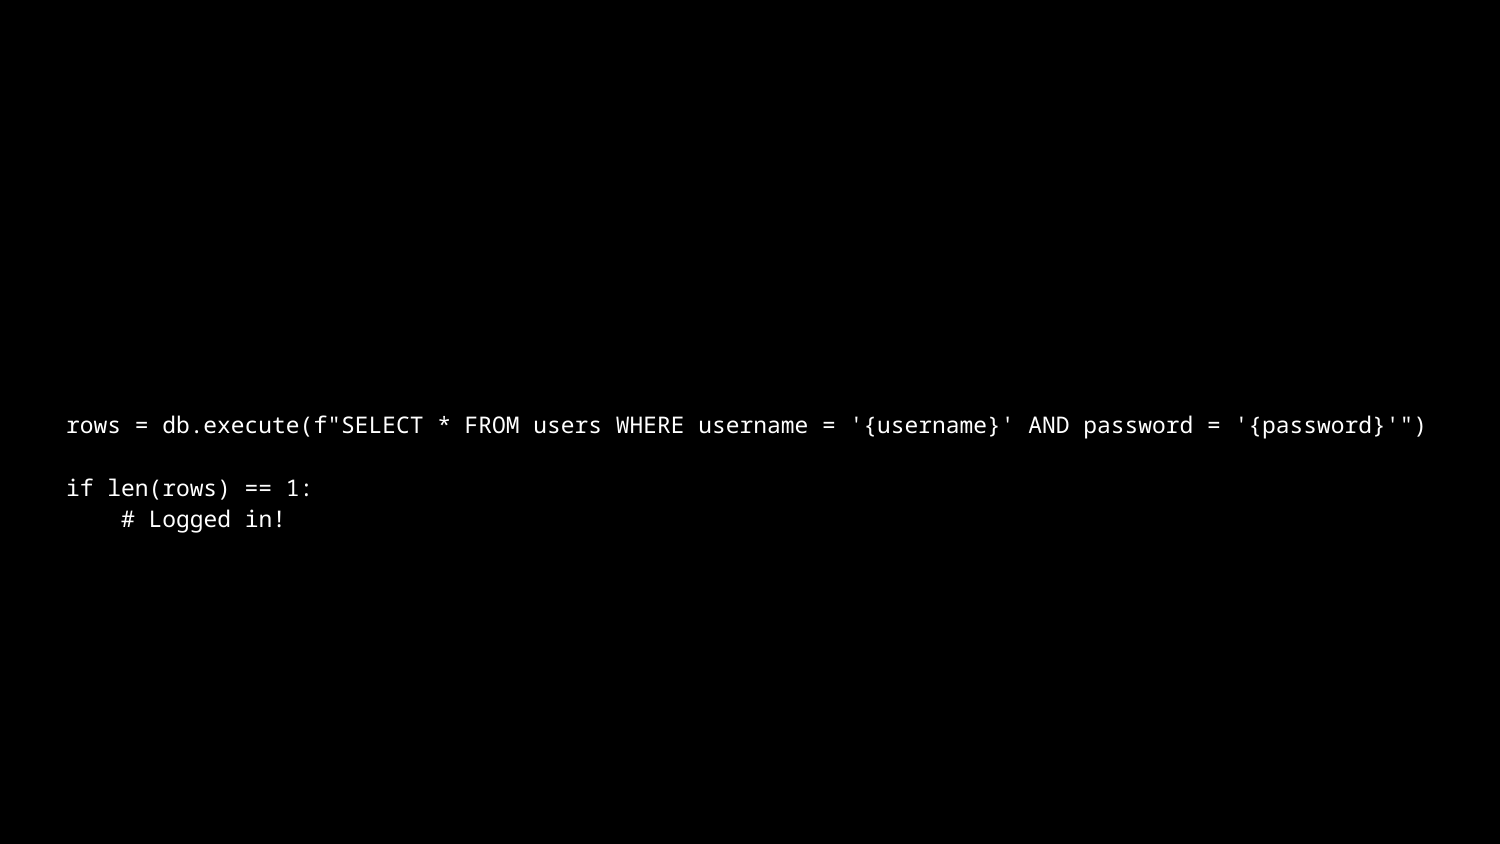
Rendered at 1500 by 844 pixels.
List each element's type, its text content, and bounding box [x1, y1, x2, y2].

list rows = db.execute(f"SELECT * FROM users WHERE username = '{username}' AND password = '{password}'") if len(rows) == 1: # Logged in! [51, 189, 1500, 750]
